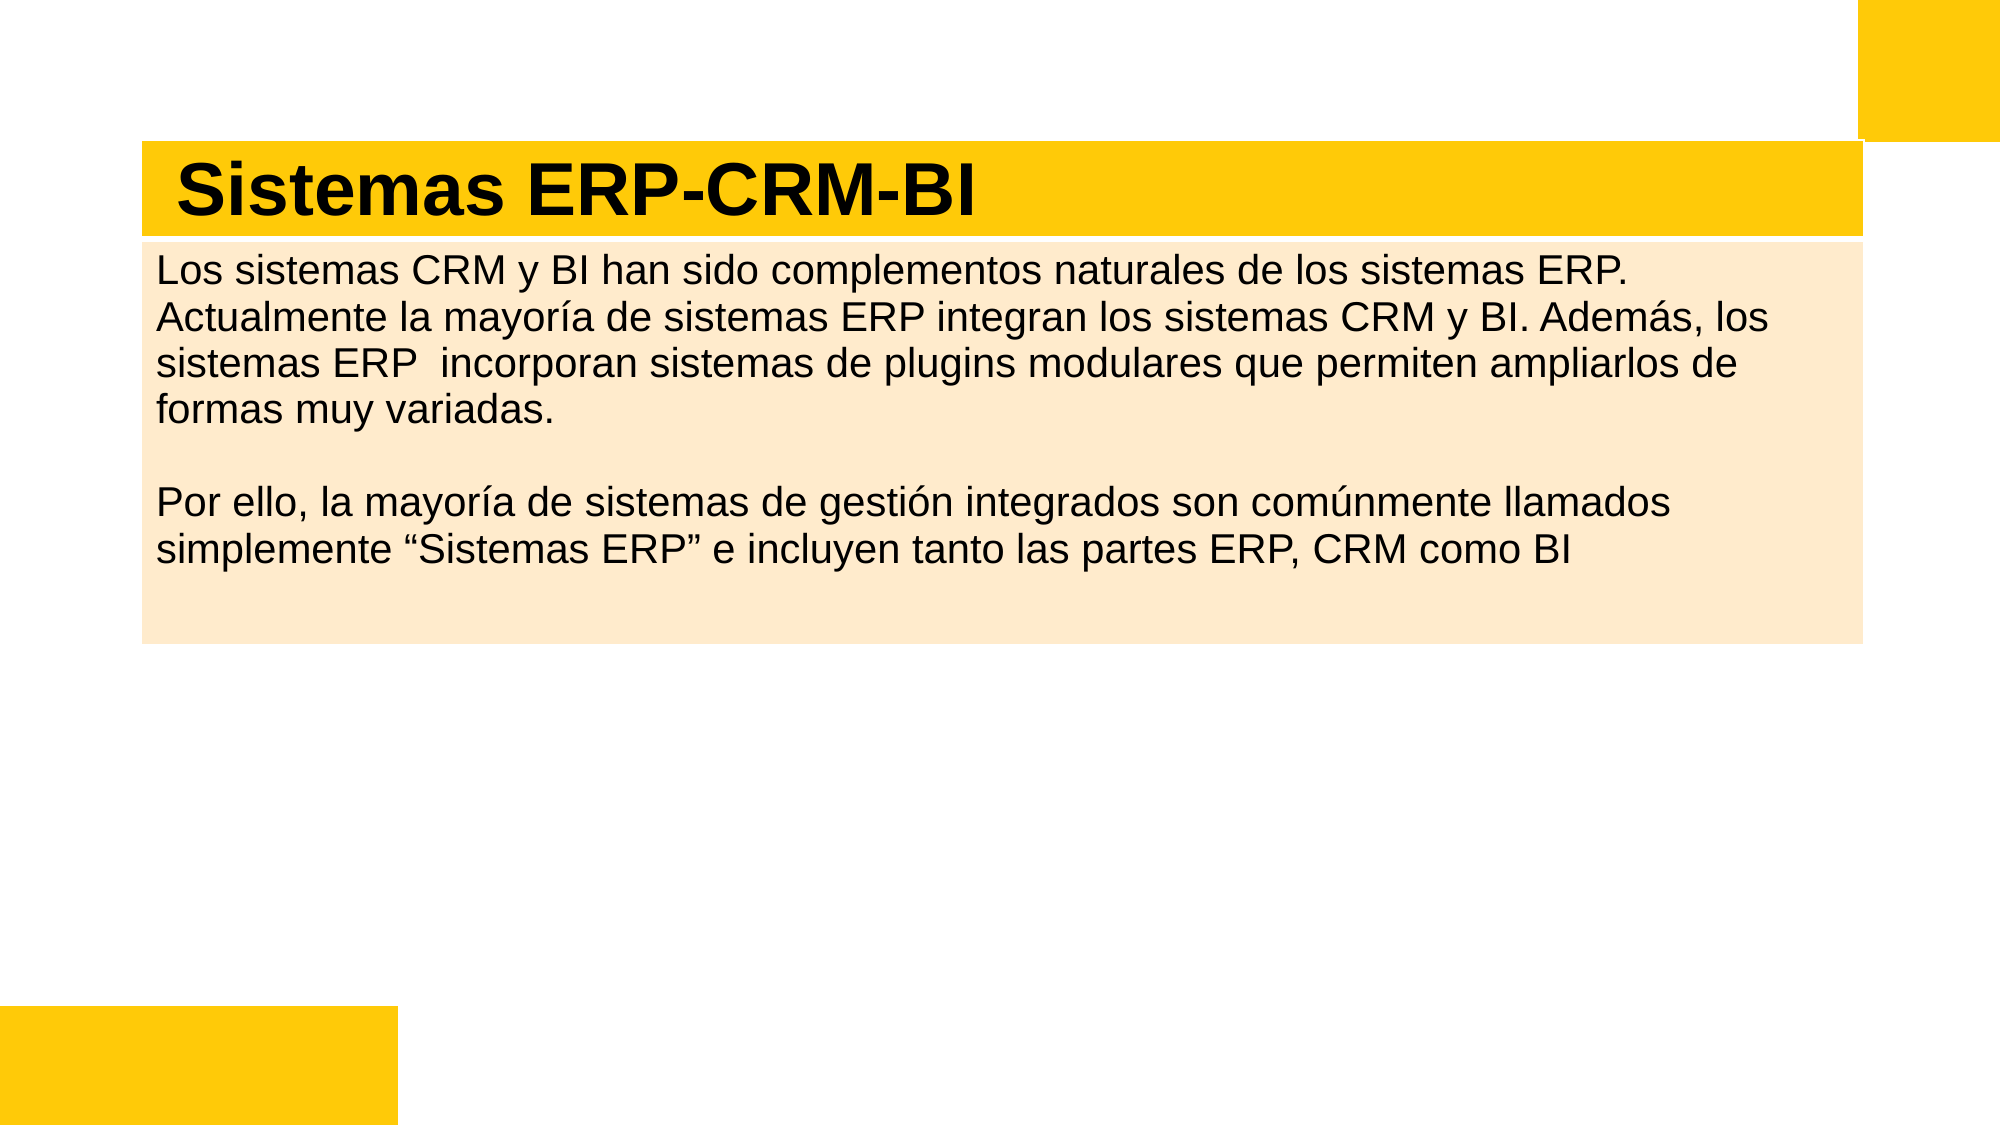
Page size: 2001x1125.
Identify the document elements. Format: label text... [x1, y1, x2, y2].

table_header Sistemas ERP-CRM-BI [142, 141, 1863, 236]
table_cell Los sistemas CRM y BI han sido complementos naturales de los sistemas ERP. Actualmente la mayoría de sistemas ERP integran los sistemas CRM y BI. Además, los sistemas ERP incorporan sistemas de plugins modulares que permiten ampliarlos de formas muy variadas. Por ello, la mayoría de sistemas de gestión integrados son comúnmente llamados simplemente “Sistemas ERP” e incluyen tanto las partes ERP, CRM como BI [142, 242, 1863, 644]
